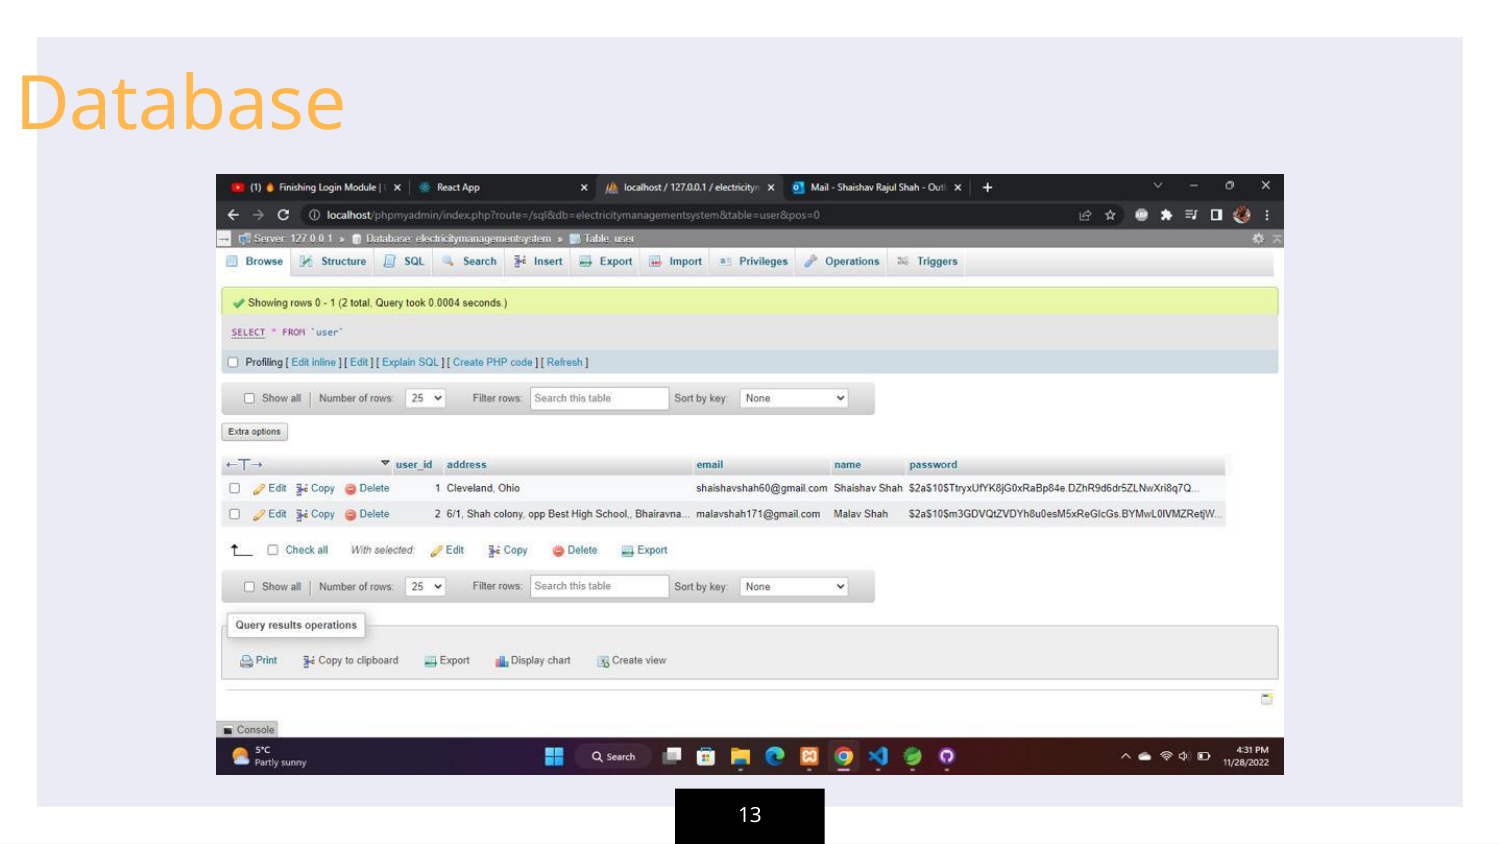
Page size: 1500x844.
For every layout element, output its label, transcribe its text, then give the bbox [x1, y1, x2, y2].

title Database [0, 19, 843, 160]
picture [216, 173, 1284, 775]
slide_number 13 [675, 788, 825, 844]
